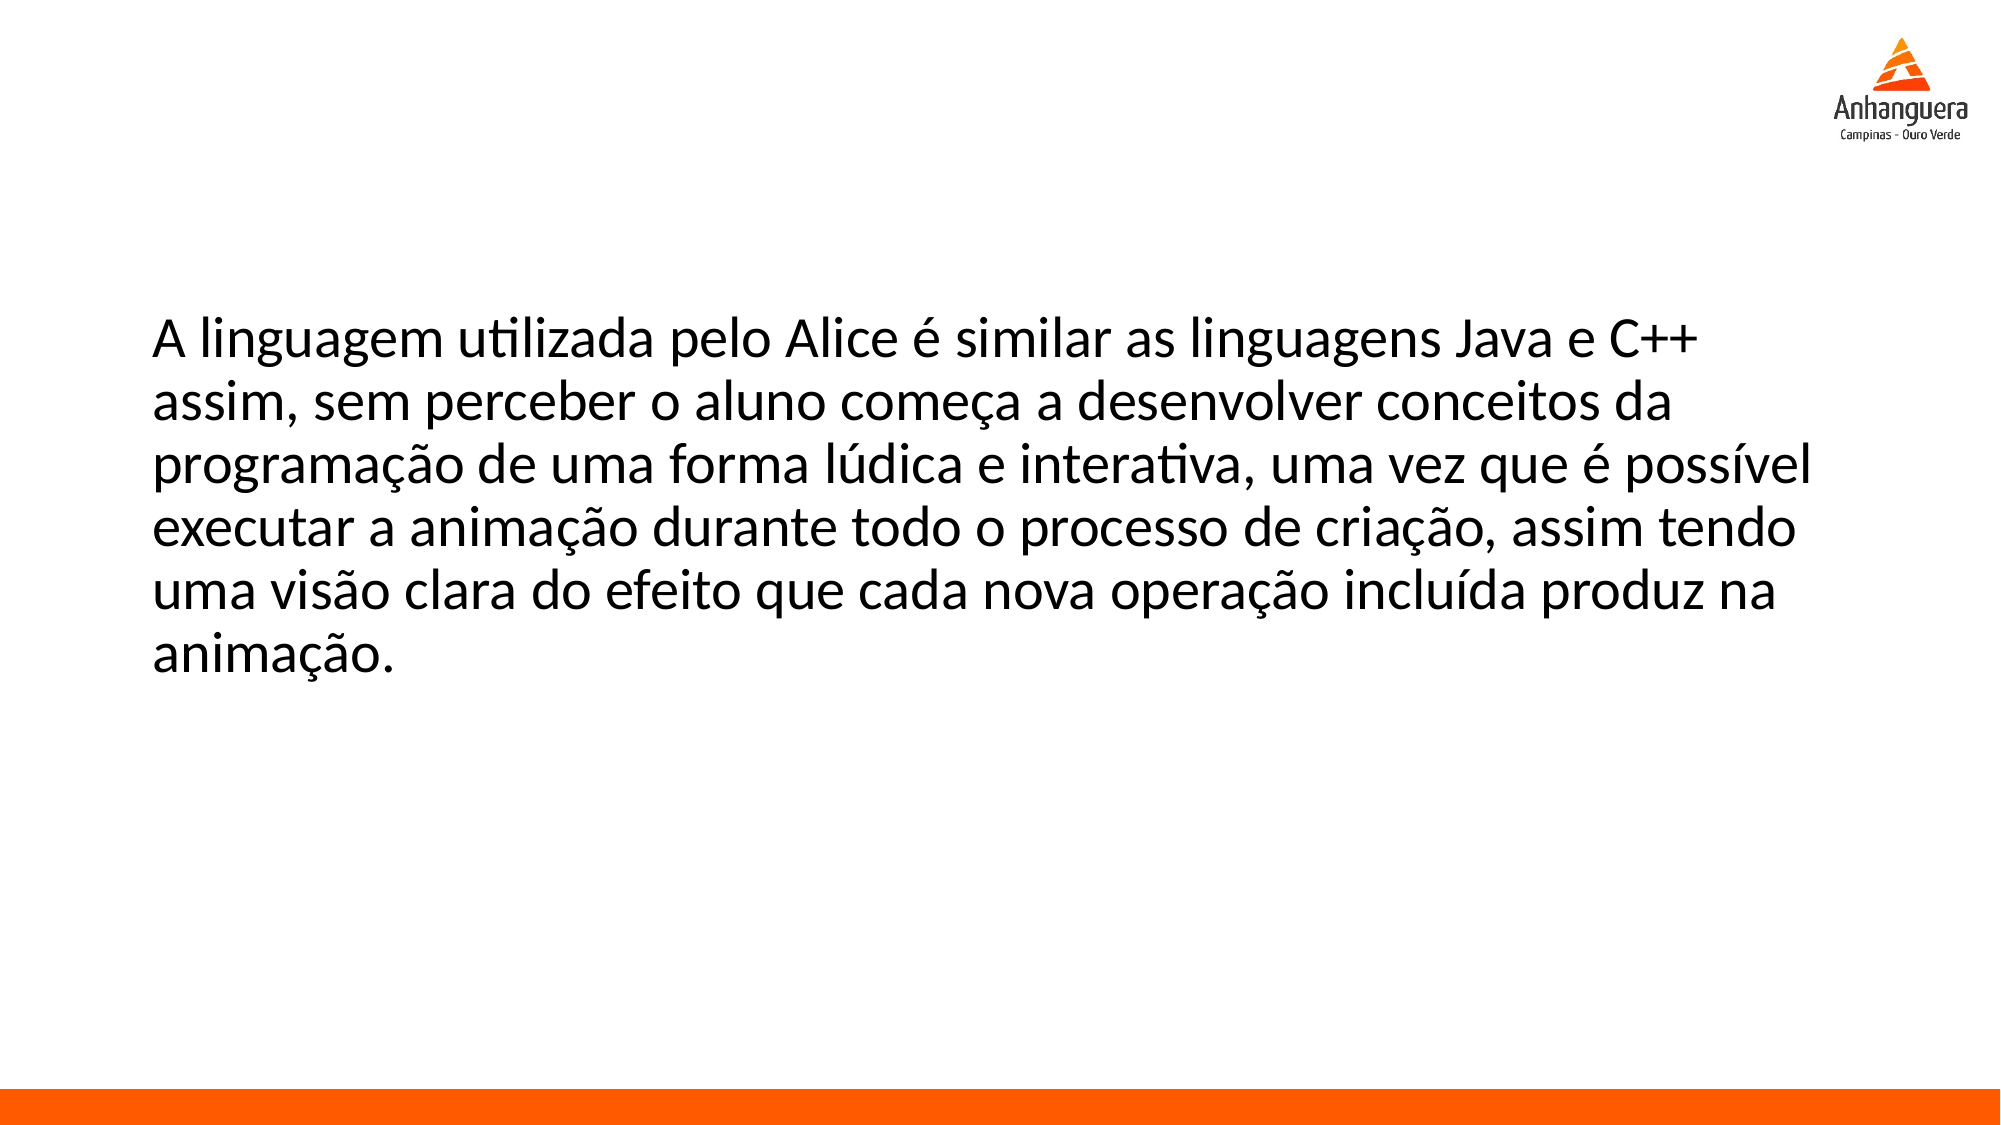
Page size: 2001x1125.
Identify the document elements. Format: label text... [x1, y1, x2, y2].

list A linguagem utilizada pelo Alice é similar as linguagens Java e C++ assim, sem perceber o aluno começa a desenvolver conceitos da programação de uma forma lúdica e interativa, uma vez que é possível executar a animação durante todo o processo de criação, assim tendo uma visão clara do efeito que cada nova operação incluída produz na animação. [137, 299, 1863, 1014]
picture [1826, 22, 1974, 170]
